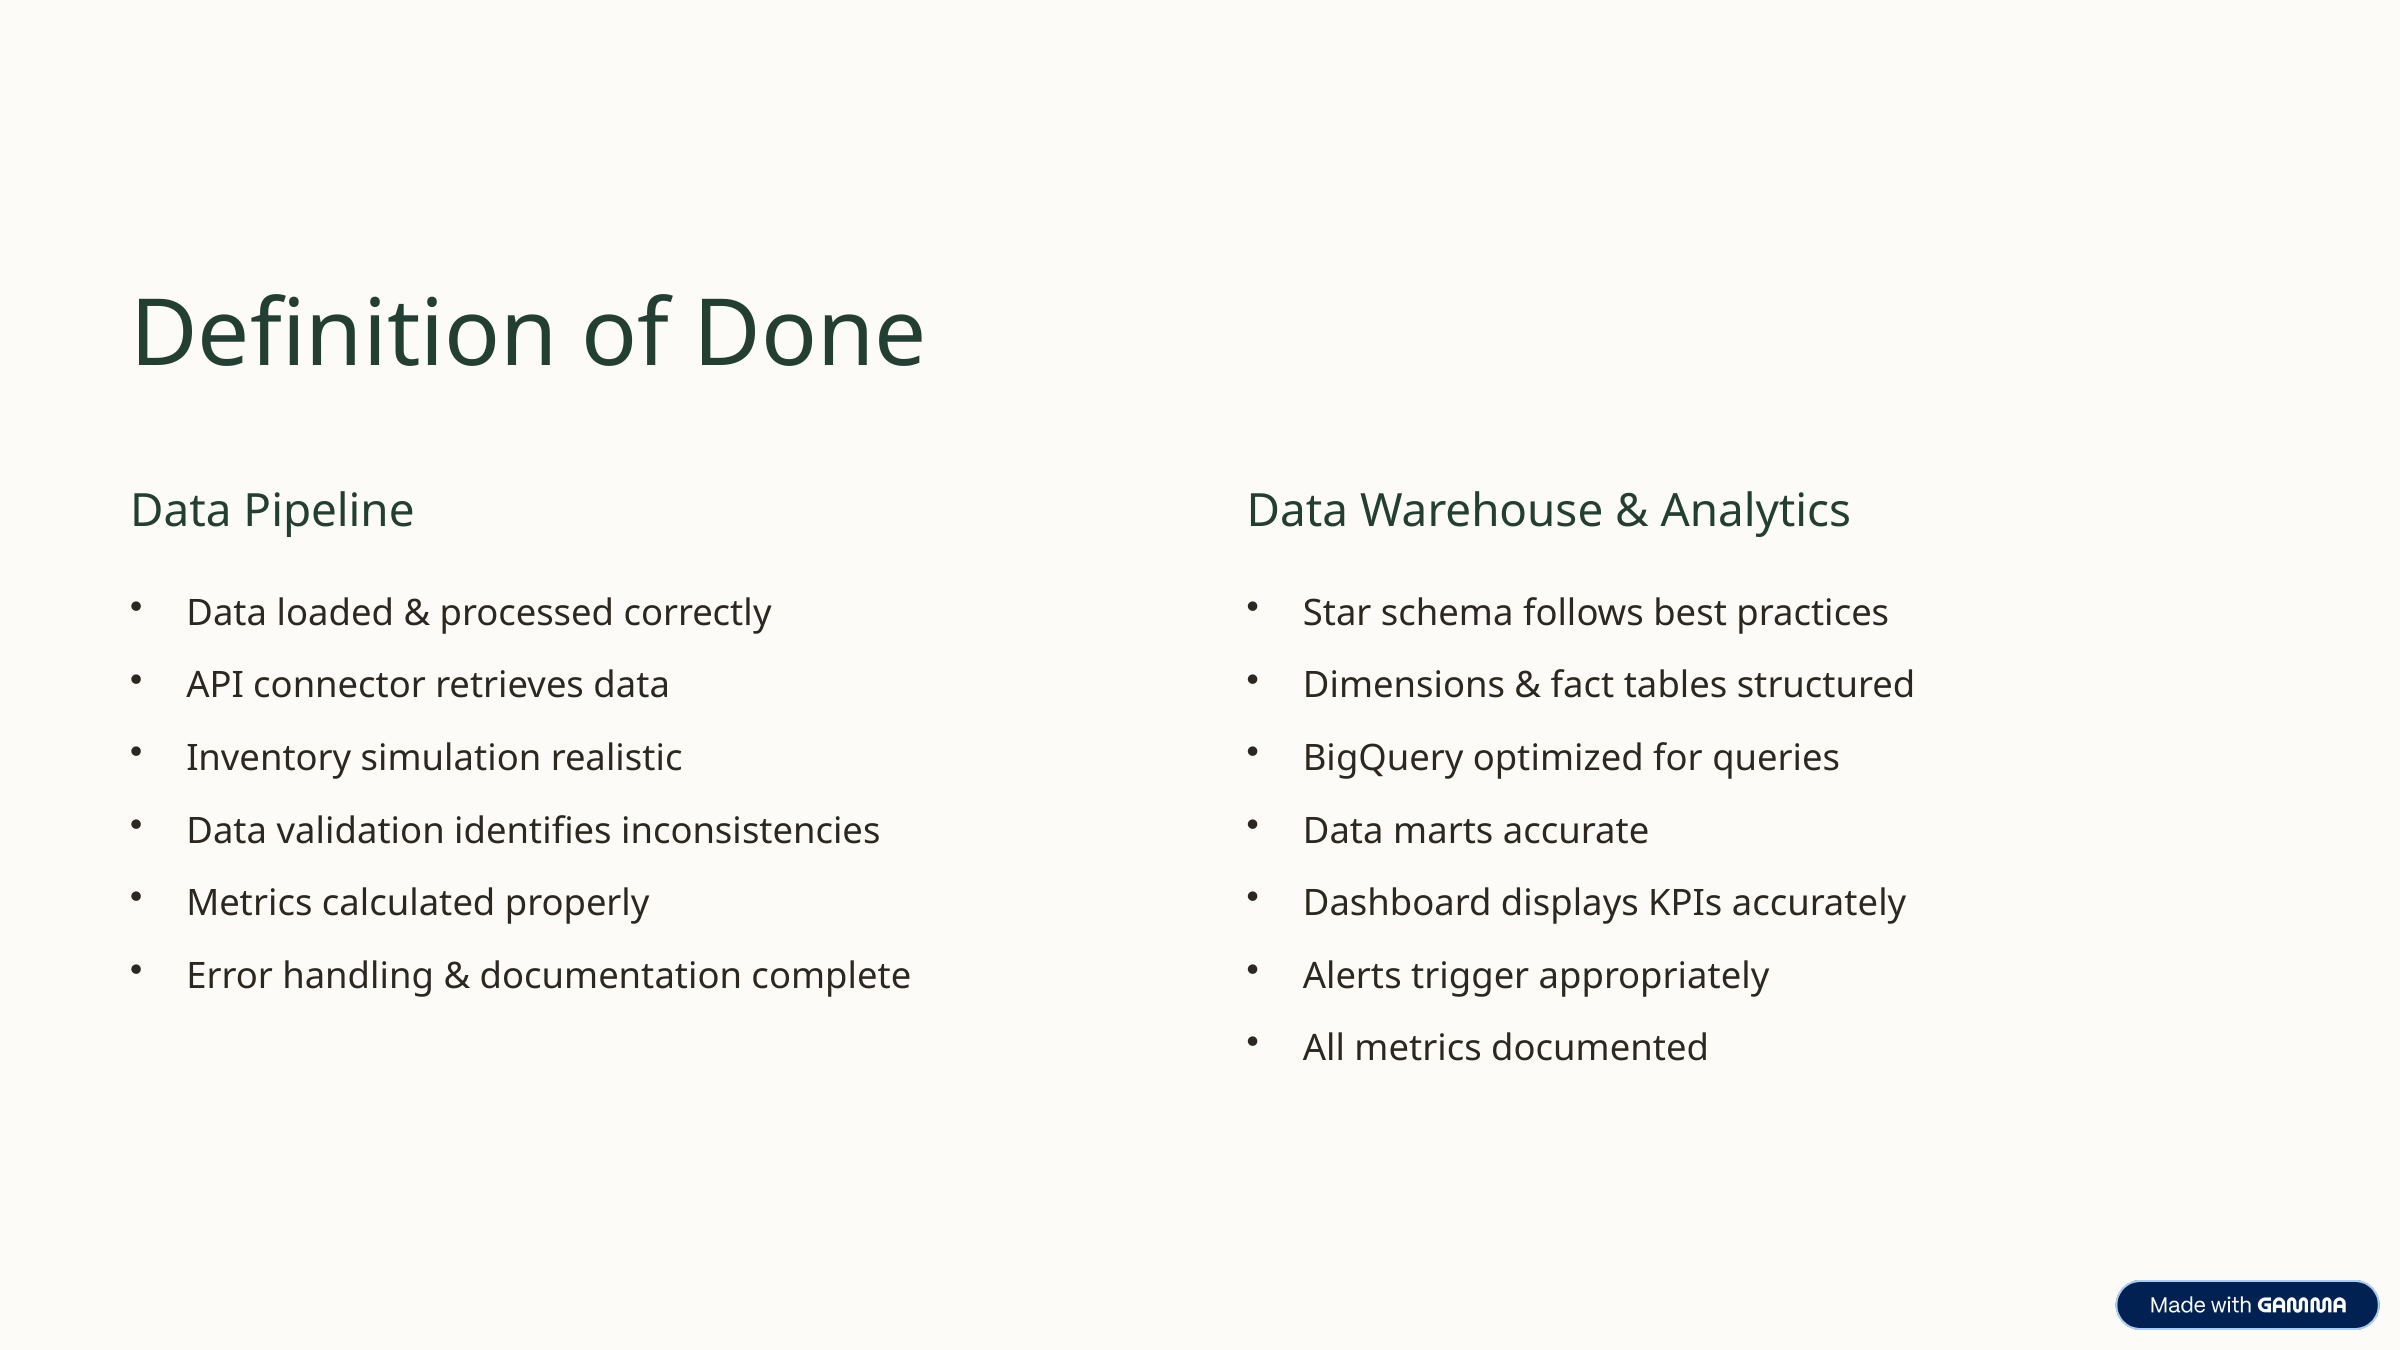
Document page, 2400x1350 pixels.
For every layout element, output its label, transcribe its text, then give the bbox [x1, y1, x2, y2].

text_box Dashboard displays KPIs accurately [1246, 863, 2271, 923]
text_box Data Pipeline [130, 478, 596, 537]
text_box Data Warehouse & Analytics [1246, 478, 1842, 537]
text_box Star schema follows best practices [1246, 573, 2271, 633]
text_box Metrics calculated properly [130, 863, 1155, 923]
text_box Data validation identifies inconsistencies [130, 790, 1155, 851]
text_box Inventory simulation realistic [130, 718, 1155, 778]
text_box API connector retrieves data [130, 645, 1155, 706]
text_box Data marts accurate [1246, 790, 2271, 851]
text_box Definition of Done [130, 268, 1061, 386]
text_box Alerts trigger appropriately [1246, 936, 2271, 996]
picture [2106, 1271, 2389, 1339]
text_box BigQuery optimized for queries [1246, 718, 2271, 778]
text_box Data loaded & processed correctly [130, 573, 1155, 633]
text_box Dimensions & fact tables structured [1246, 645, 2271, 706]
text_box All metrics documented [1246, 1008, 2271, 1069]
text_box Error handling & documentation complete [130, 936, 1155, 996]
